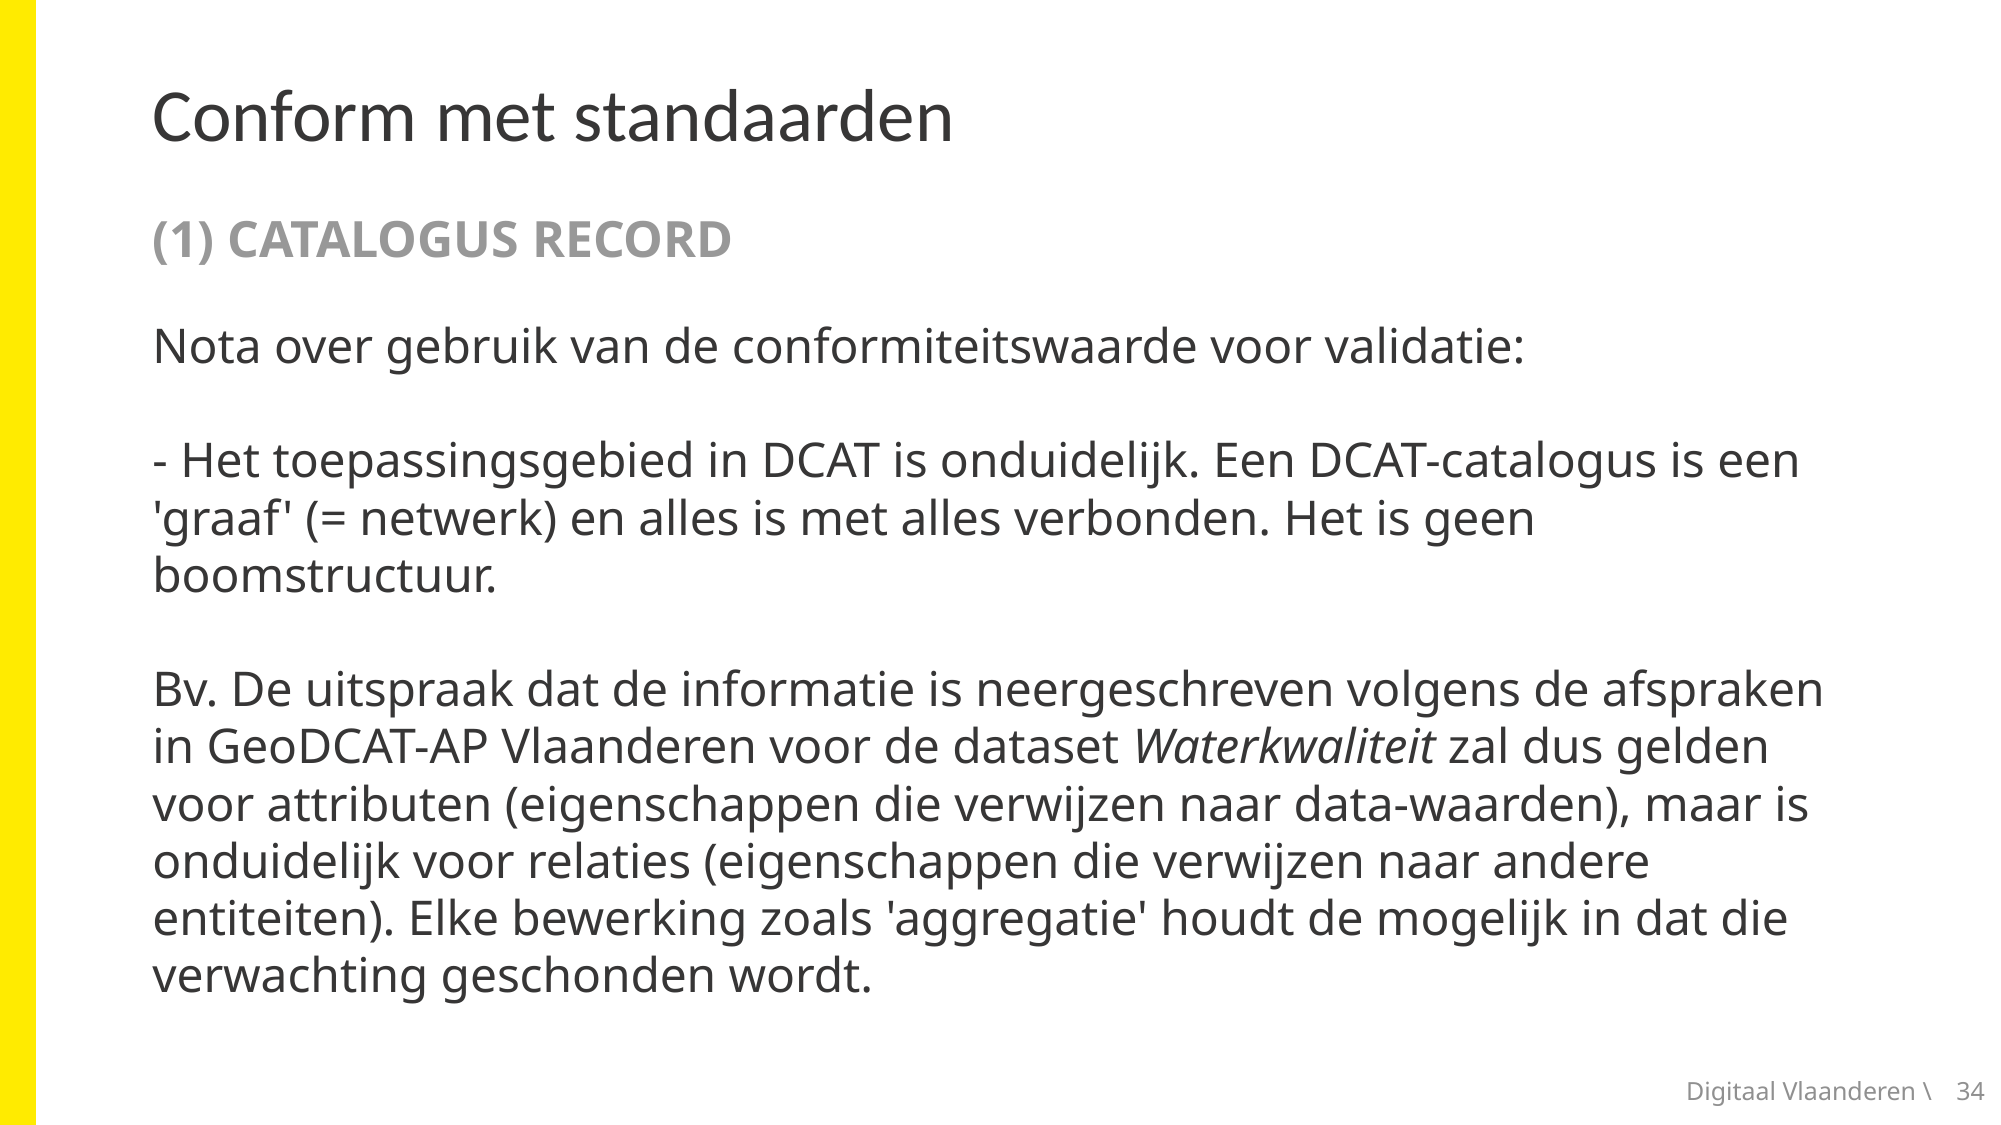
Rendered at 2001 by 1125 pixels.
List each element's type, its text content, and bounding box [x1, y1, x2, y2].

footer Digitaal Vlaanderen \ [1608, 1062, 1862, 1123]
list Nota over gebruik van de conformiteitswaarde voor validatie: - Het toepassingsgebied in DCAT is onduidelijk. Een DCAT-catalogus is een 'graaf' (= netwerk) en alles is met alles verbonden. Het is geen boomstructuur. Bv. De uitspraak dat de informatie is neergeschreven volgens de afspraken in GeoDCAT-AP Vlaanderen voor de dataset Waterkwaliteit zal dus gelden voor attributen (eigenschappen die verwijzen naar data-waarden), maar is onduidelijk voor relaties (eigenschappen die verwijzen naar andere entiteiten). Elke bewerking zoals 'aggregatie' houdt de mogelijk in dat die verwachting geschonden wordt. [137, 308, 1882, 1016]
title Conform met standaarden [137, 59, 1863, 176]
slide_number 34 [1862, 1062, 2000, 1123]
list (1) Catalogus Record [137, 203, 1863, 280]
